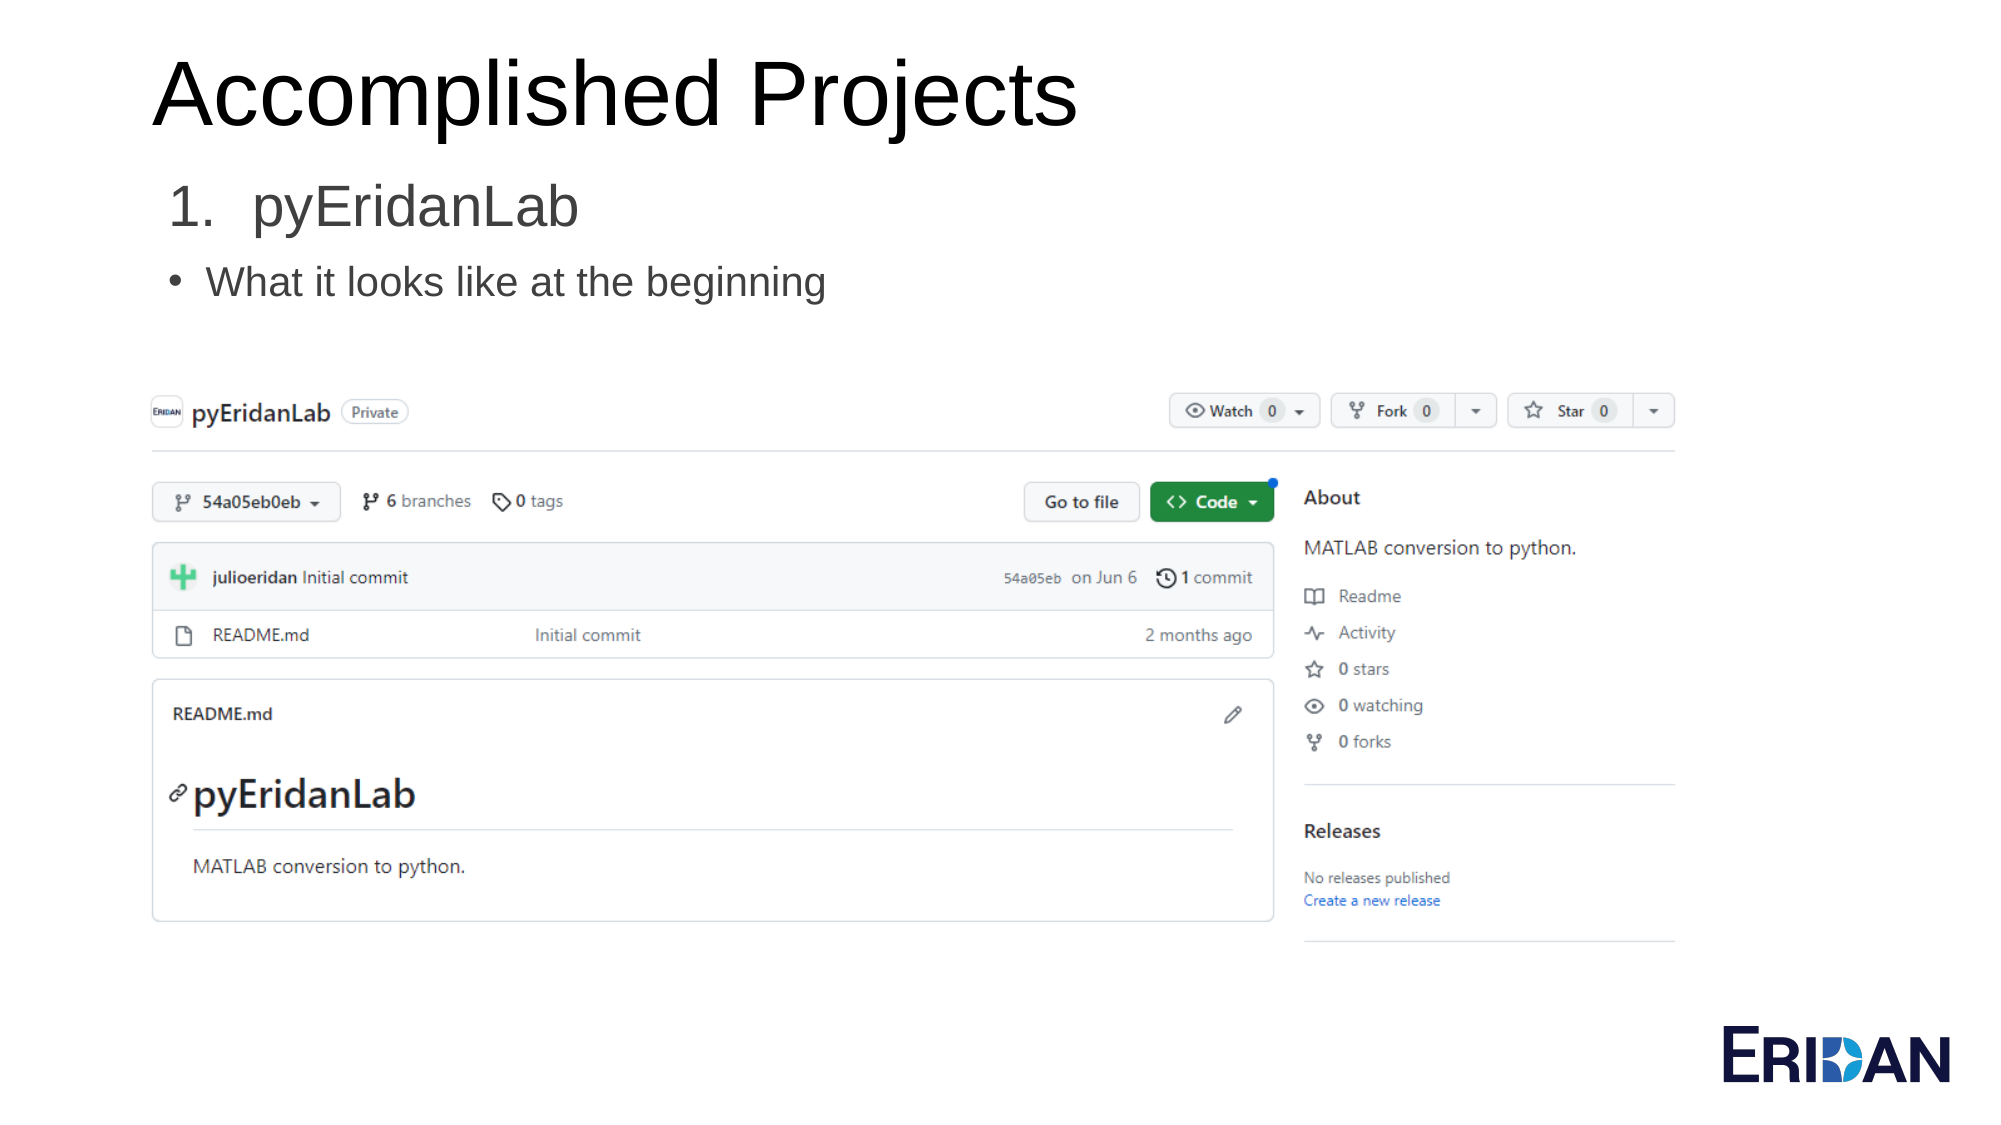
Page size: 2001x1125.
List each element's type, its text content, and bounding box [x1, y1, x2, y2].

picture [1691, 993, 1982, 1115]
title Accomplished Projects [137, 38, 1863, 166]
list pyEridanLab What it looks like at the beginning [153, 168, 1879, 883]
picture [137, 374, 1798, 971]
